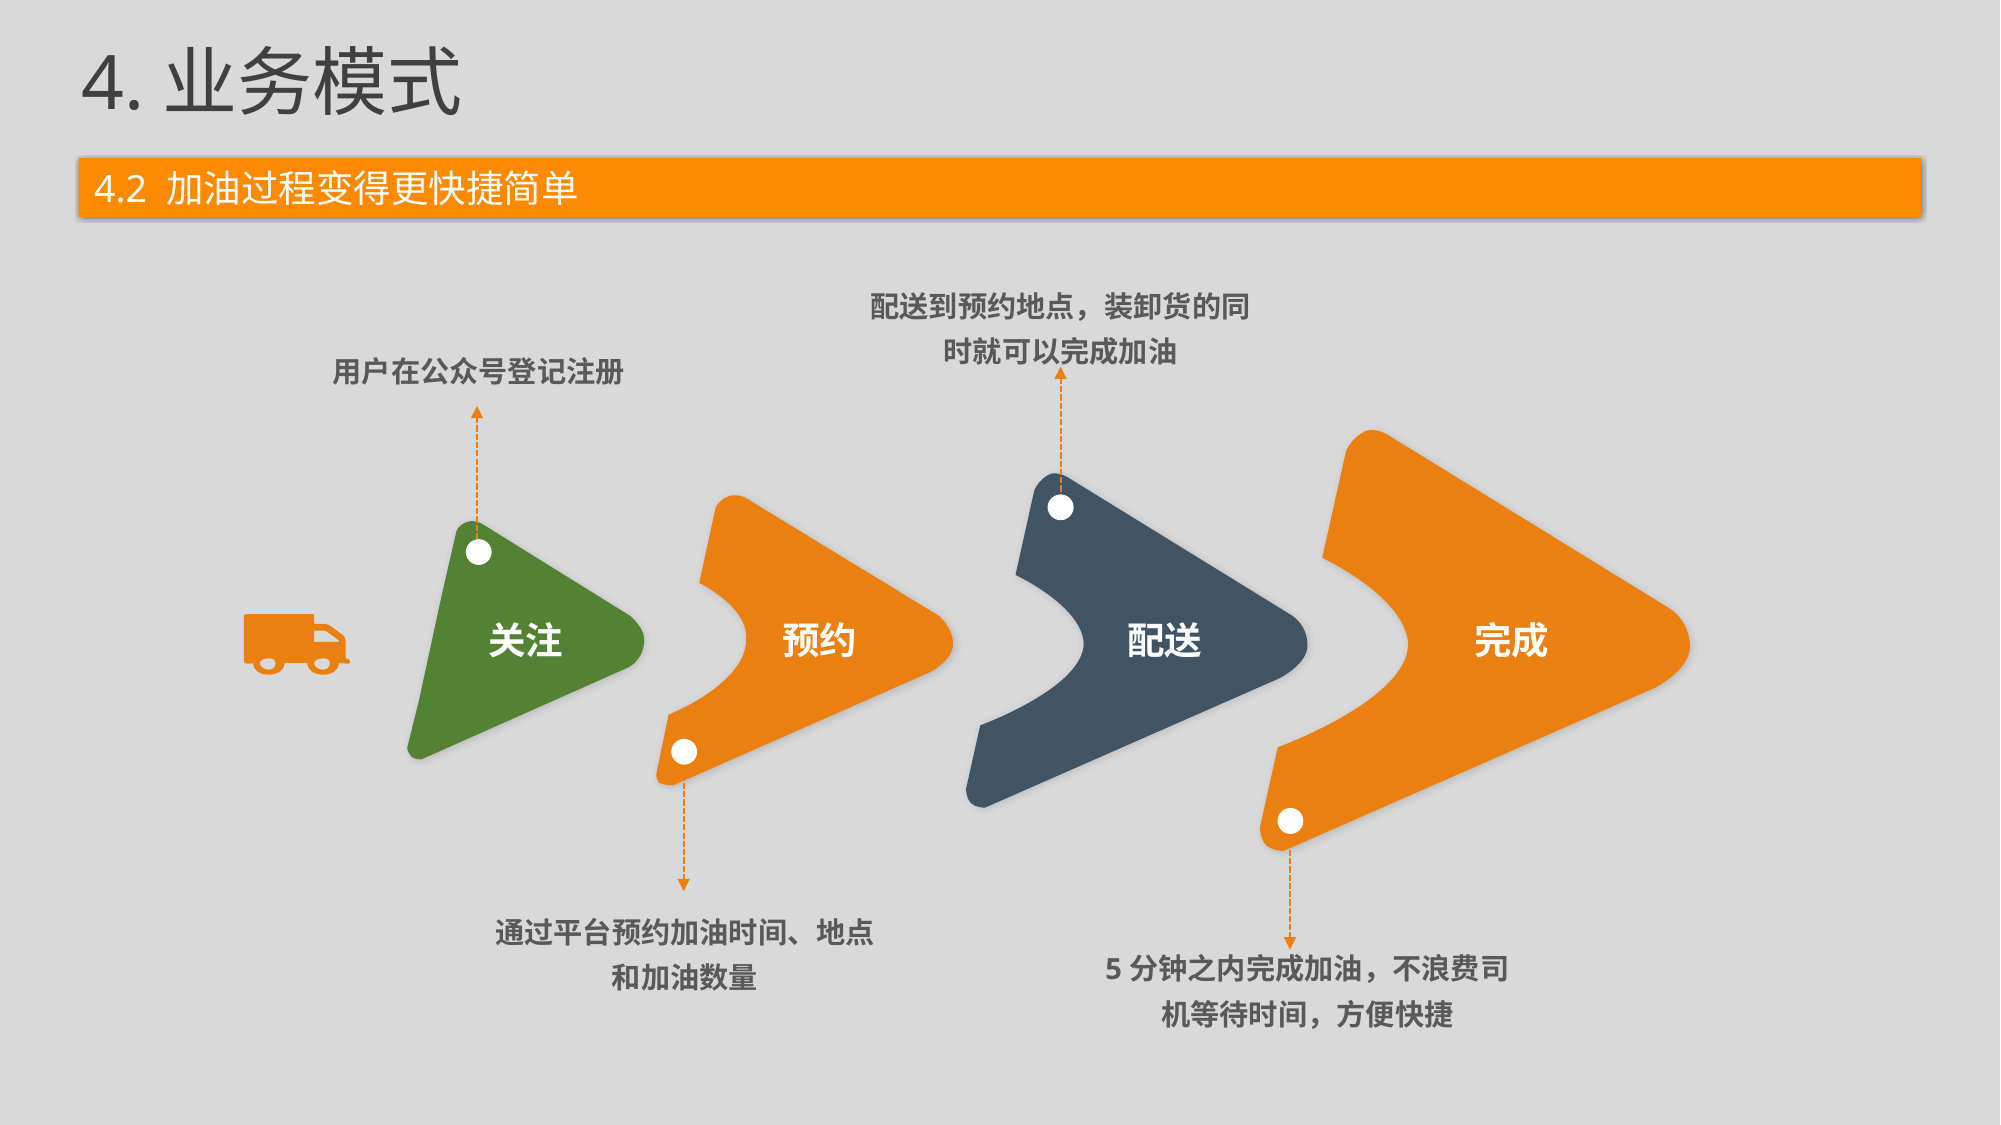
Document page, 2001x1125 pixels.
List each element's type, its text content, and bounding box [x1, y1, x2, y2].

text_box 预约 [656, 495, 954, 786]
text_box 通过平台预约加油时间、地点和加油数量 [465, 896, 905, 1002]
text_box 4.2 加油过程变得更快捷简单 [94, 164, 1849, 210]
text_box 4.业务模式 [81, 51, 1922, 212]
text_box [1046, 493, 1075, 522]
text_box 配送到预约地点，装卸货的同时就可以完成加油 [841, 270, 1280, 376]
text_box [78, 157, 1922, 218]
text_box [670, 737, 699, 766]
text_box [464, 538, 493, 567]
text_box 用户在公众号登记注册 [259, 335, 698, 397]
text_box 配送 [966, 473, 1308, 808]
text_box 5分钟之内完成加油，不浪费司机等待时间，方便快捷 [1088, 932, 1527, 1039]
text_box 关注 [407, 521, 645, 760]
text_box [1276, 806, 1305, 835]
text_box [243, 614, 351, 675]
text_box 完成 [1260, 430, 1690, 851]
